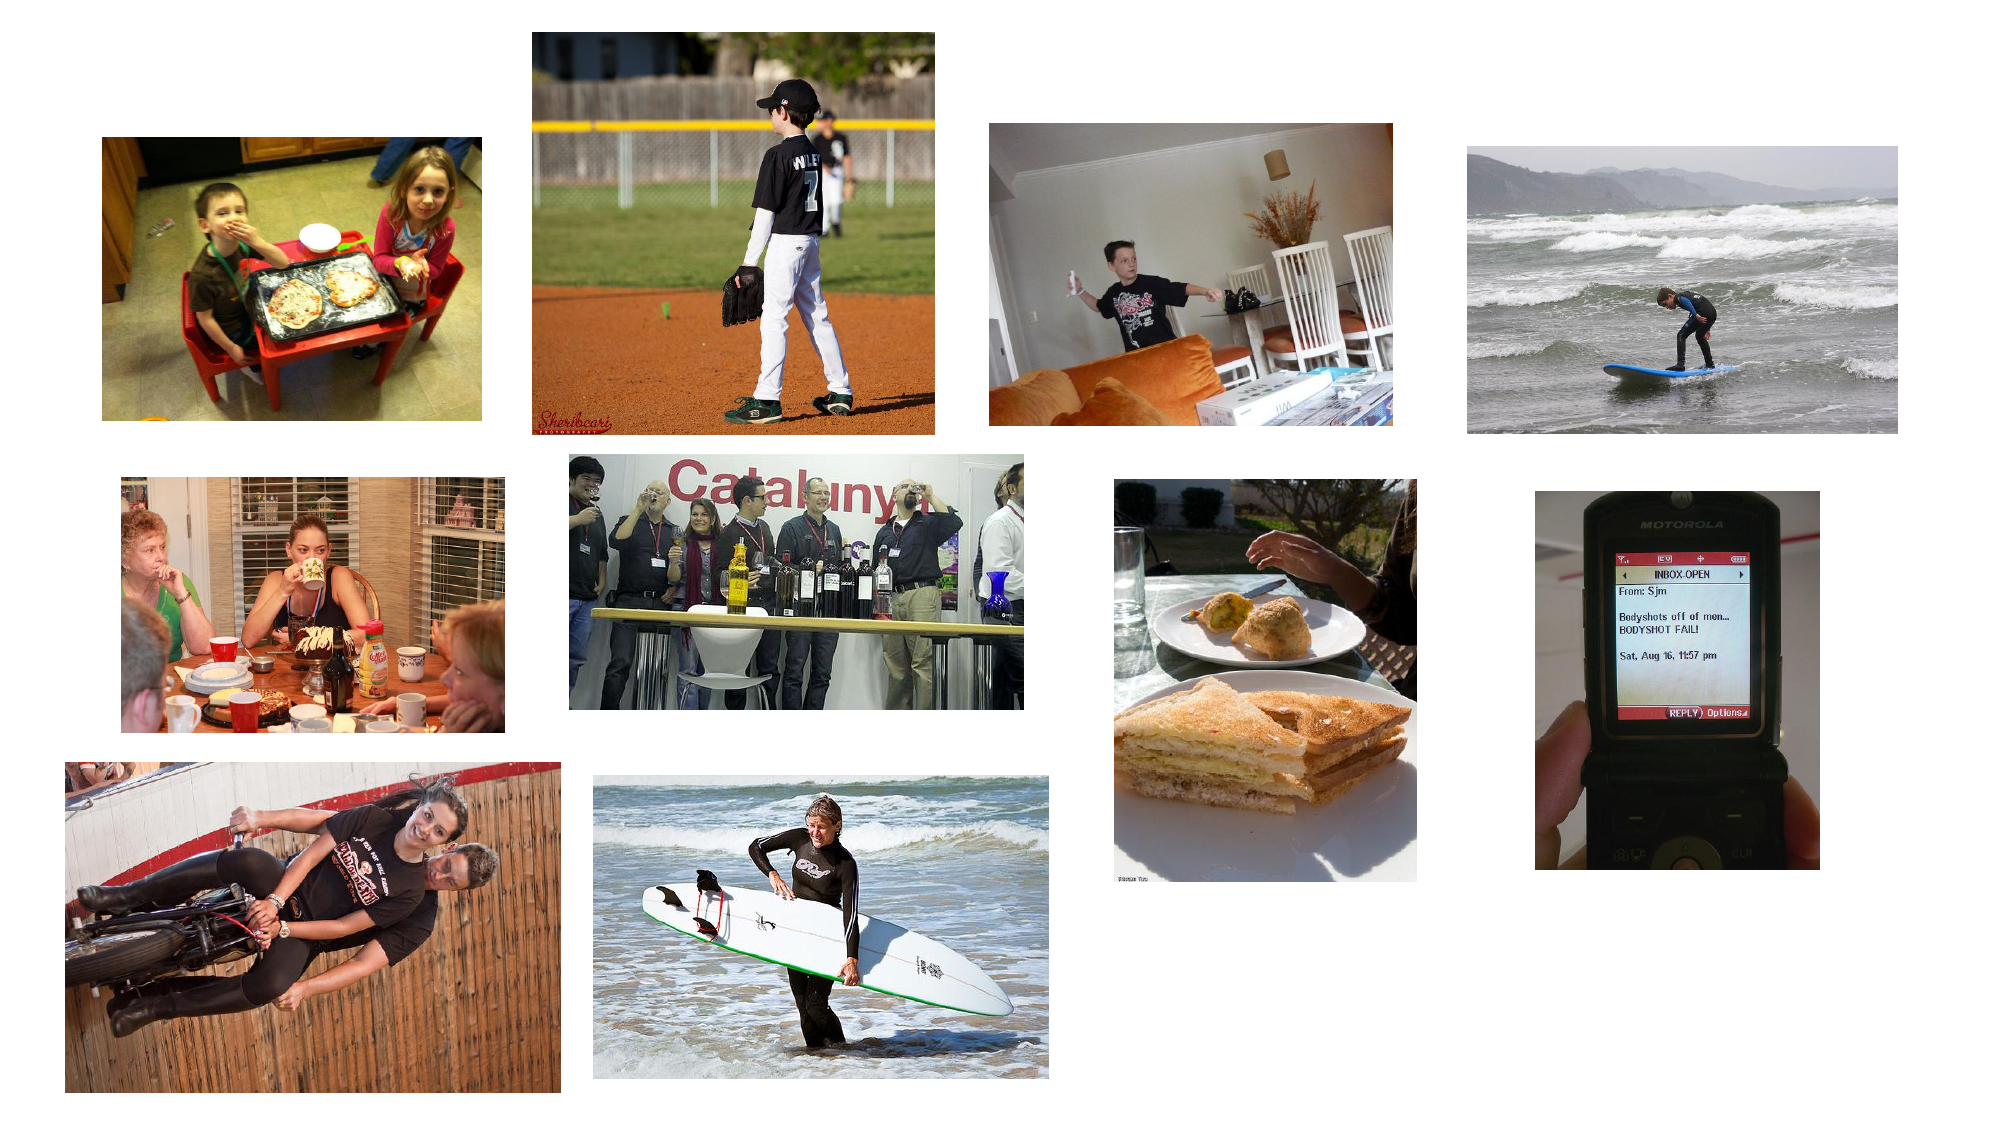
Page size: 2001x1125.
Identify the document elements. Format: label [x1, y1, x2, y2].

picture [593, 775, 1049, 1079]
picture [121, 477, 505, 733]
picture [532, 32, 935, 435]
picture [1114, 479, 1417, 882]
picture [65, 762, 561, 1093]
picture [1467, 146, 1898, 434]
list [989, 123, 1393, 426]
picture [569, 454, 1024, 710]
picture [1535, 491, 1820, 870]
picture [102, 137, 482, 421]
